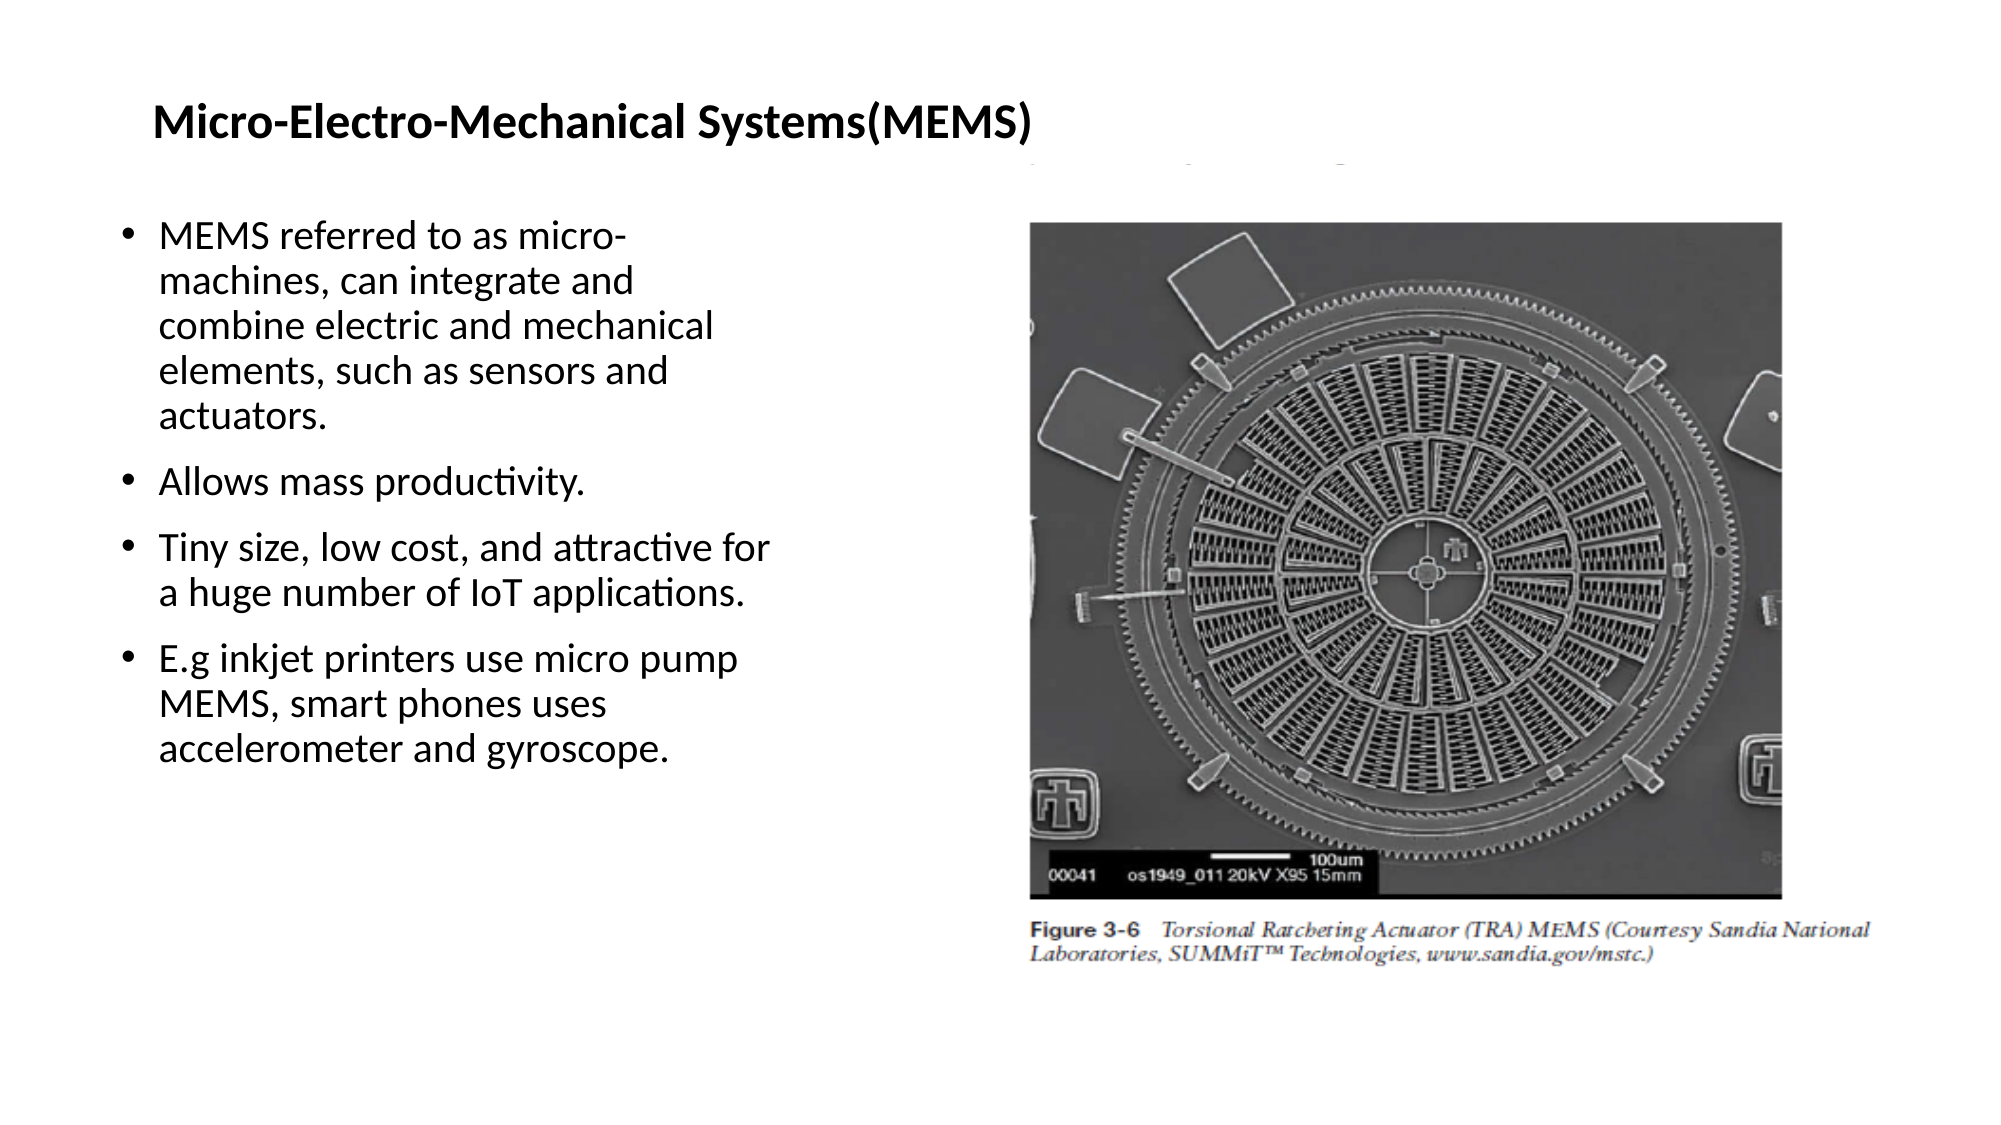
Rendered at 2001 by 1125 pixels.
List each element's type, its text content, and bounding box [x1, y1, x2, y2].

picture [973, 163, 1894, 987]
list MEMS referred to as micro-machines, can integrate and combine electric and mechanical elements, such as sensors and actuators. Allows mass productivity. Tiny size, low cost, and attractive for a huge number of IoT applications. E.g inkjet printers use micro pump MEMS, smart phones uses accelerometer and gyroscope. [106, 205, 789, 920]
title Micro-Electro-Mechanical Systems(MEMS) [137, 59, 1863, 185]
